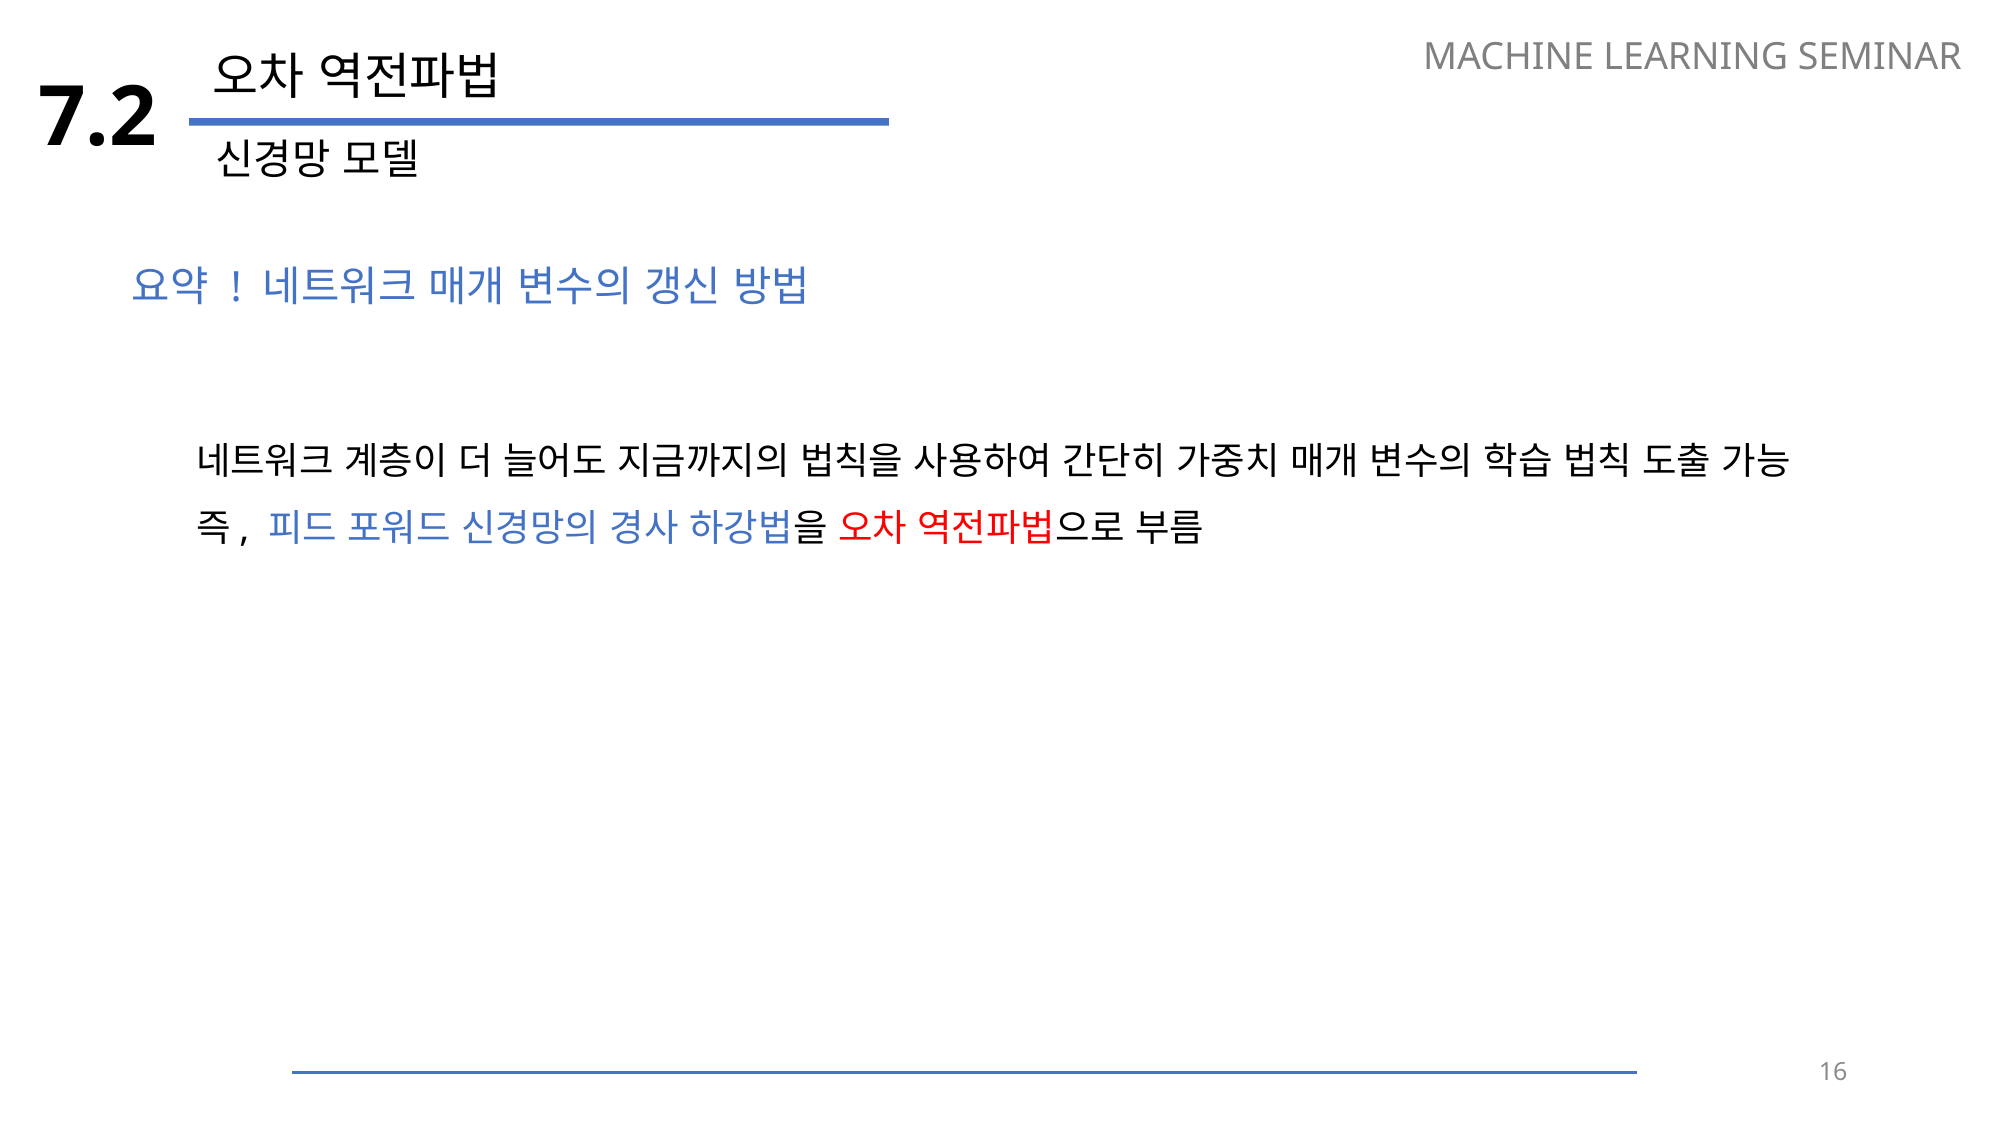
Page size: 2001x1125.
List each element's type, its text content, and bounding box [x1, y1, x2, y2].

text_box 오차 역전파법 [140, 37, 574, 113]
text_box 요약 ! 네트워크 매개 변수의 갱신 방법 [117, 236, 1579, 317]
text_box 7.2 [23, 55, 182, 170]
text_box 신경망 모델 [200, 125, 554, 191]
text_box [188, 117, 890, 127]
text_box MACHINE LEARNING SEMINAR [1342, 24, 1977, 85]
text_box 네트워크 계층이 더 늘어도 지금까지의 법칙을 사용하여 간단히 가중치 매개 변수의 학습 법칙 도출 가능 즉, 피드 포워드 신경망의 경사 하강법을 오차 역전파법으로 부름 [181, 406, 2000, 557]
slide_number 16 [1412, 1042, 1863, 1103]
